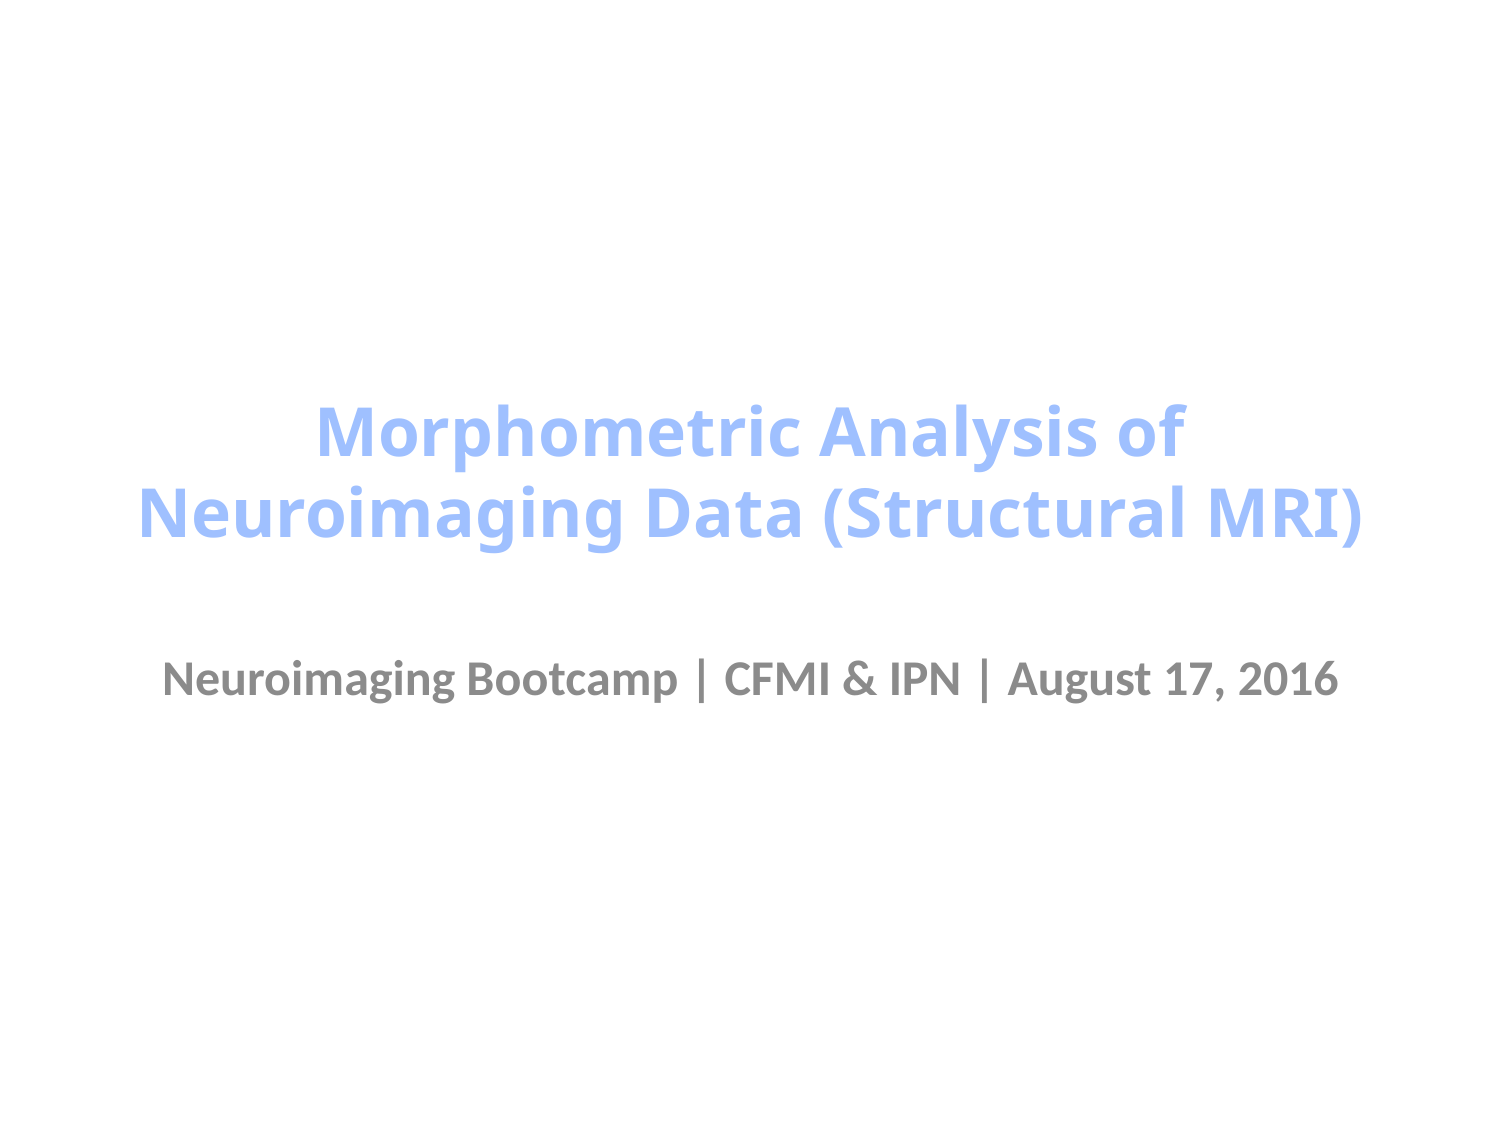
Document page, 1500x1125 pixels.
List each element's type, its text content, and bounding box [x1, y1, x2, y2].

subtitle Neuroimaging Bootcamp | CFMI & IPN | August 17, 2016 [125, 637, 1388, 825]
title Morphometric Analysis of Neuroimaging Data (Structural MRI) [110, 347, 1390, 593]
